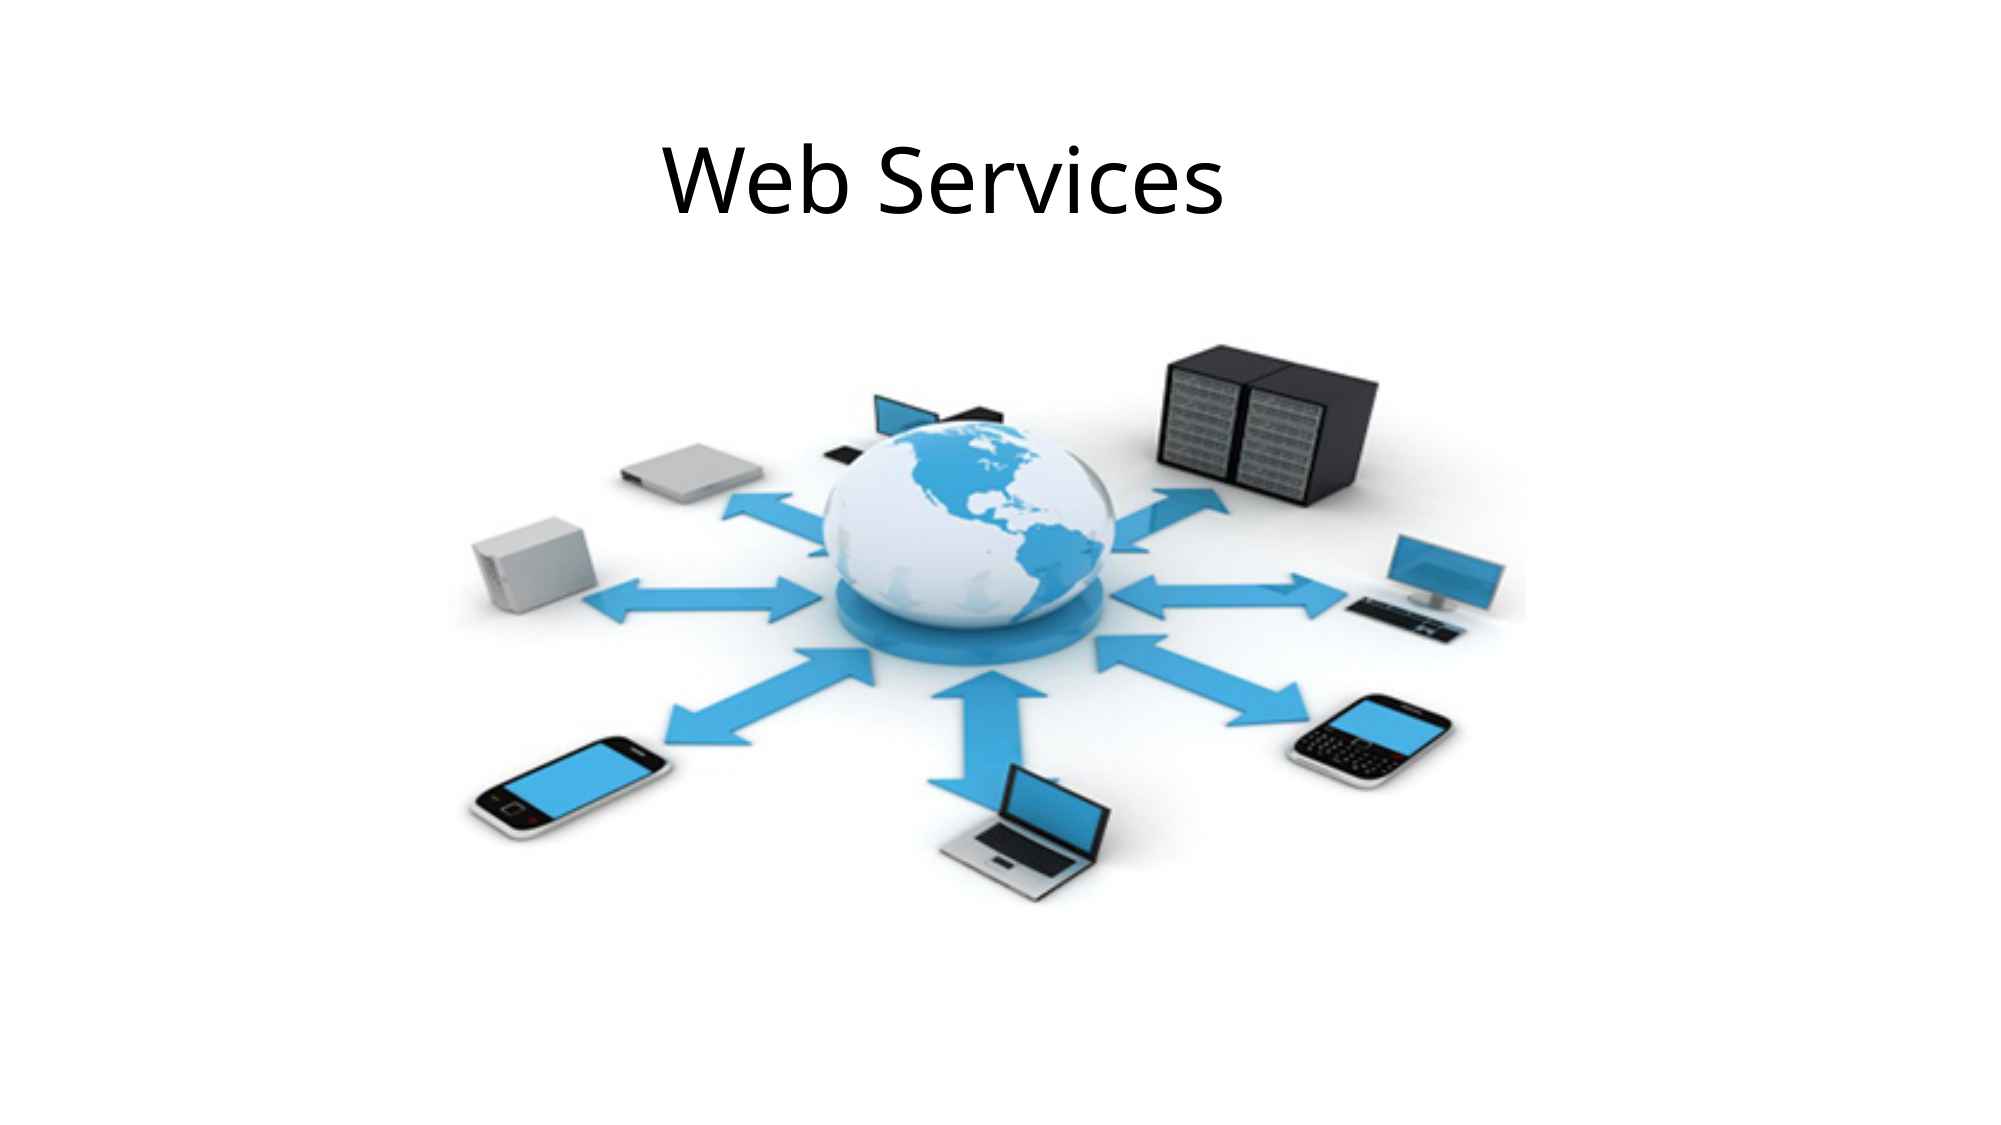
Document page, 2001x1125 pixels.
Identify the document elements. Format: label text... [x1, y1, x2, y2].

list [445, 338, 1526, 915]
title Web Services [646, 74, 2000, 293]
